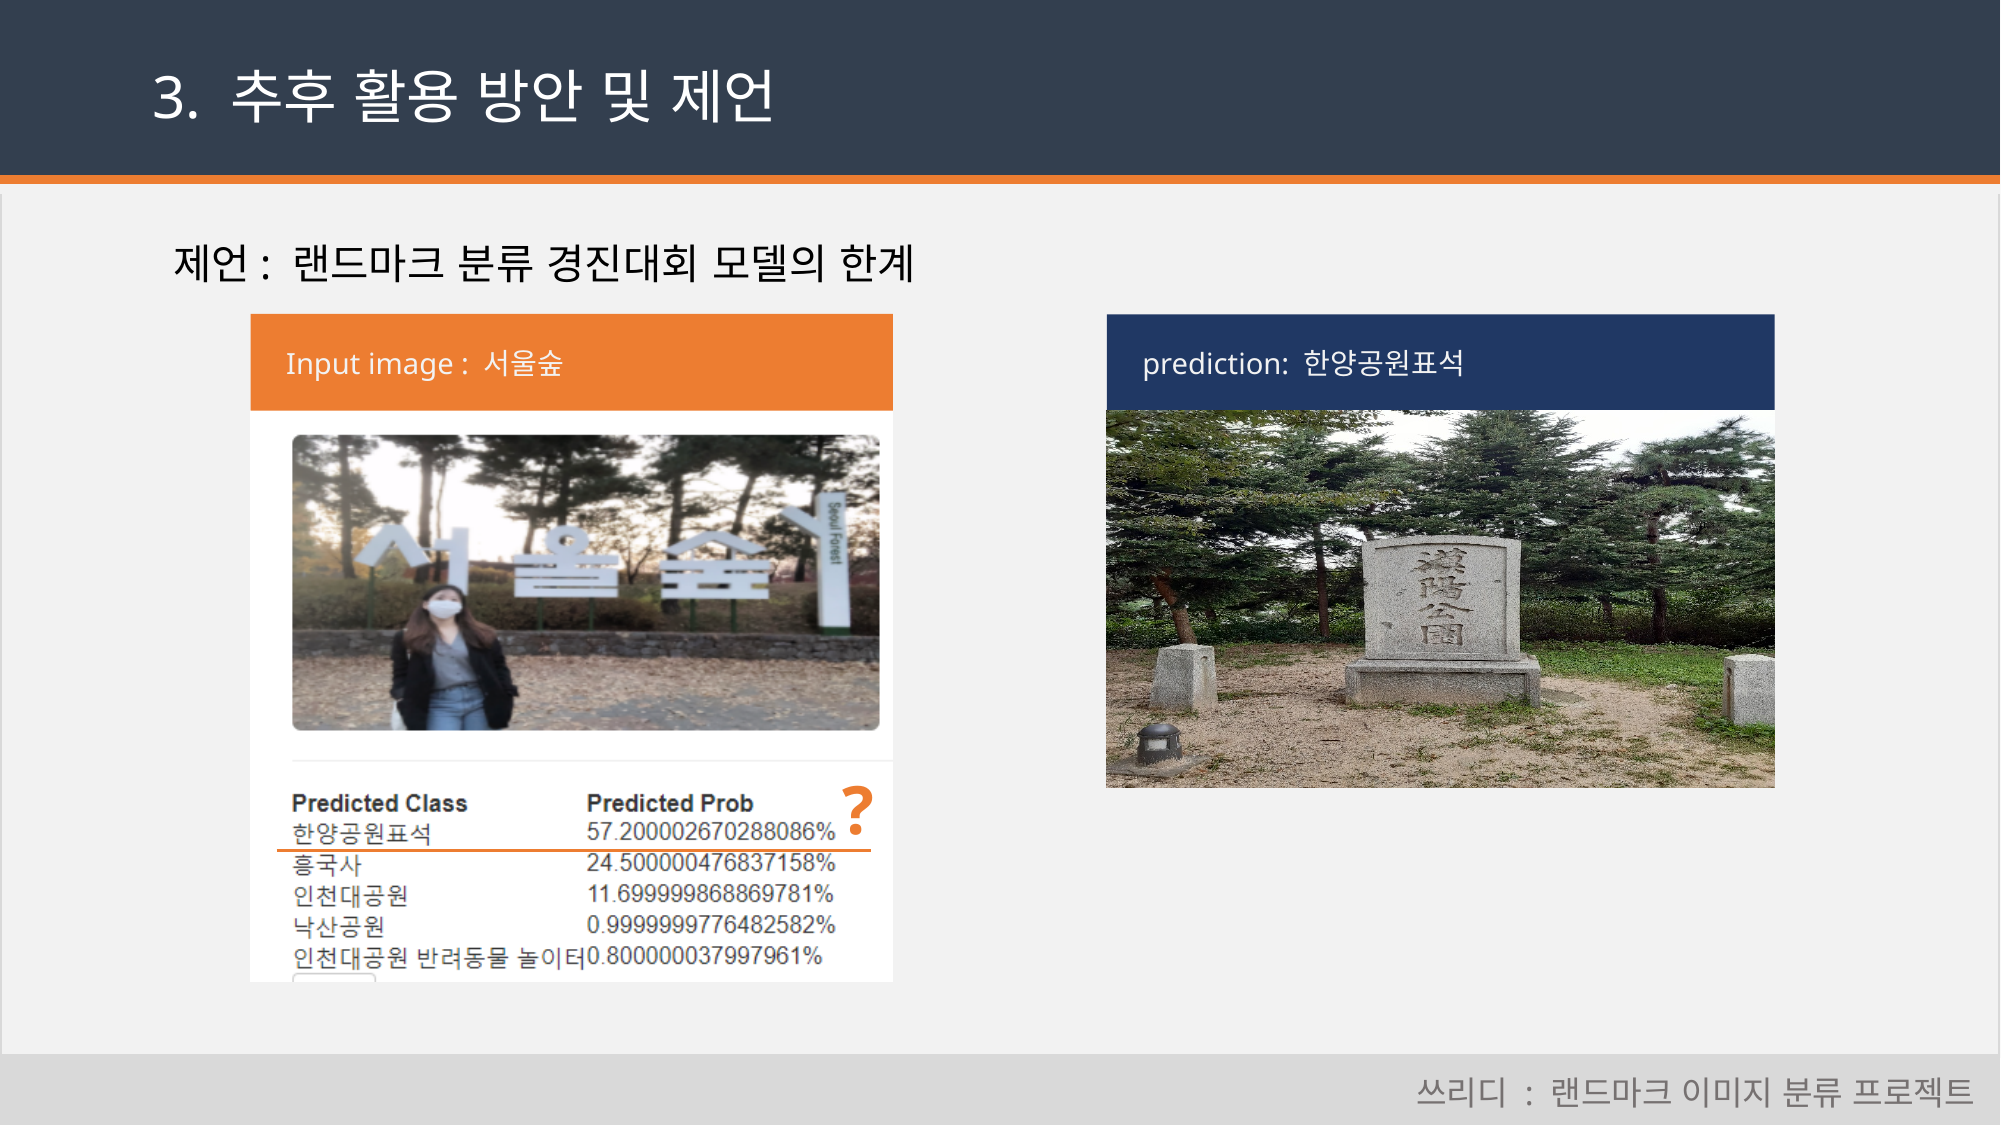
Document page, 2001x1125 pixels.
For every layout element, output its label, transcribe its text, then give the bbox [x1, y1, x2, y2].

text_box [1106, 314, 1775, 788]
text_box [250, 313, 894, 982]
title 3. 추후 활용 방안 및 제언 [137, 60, 1863, 152]
text_box 제언: 랜드마크 분류 경진대회 모델의 한계 [137, 208, 1863, 315]
